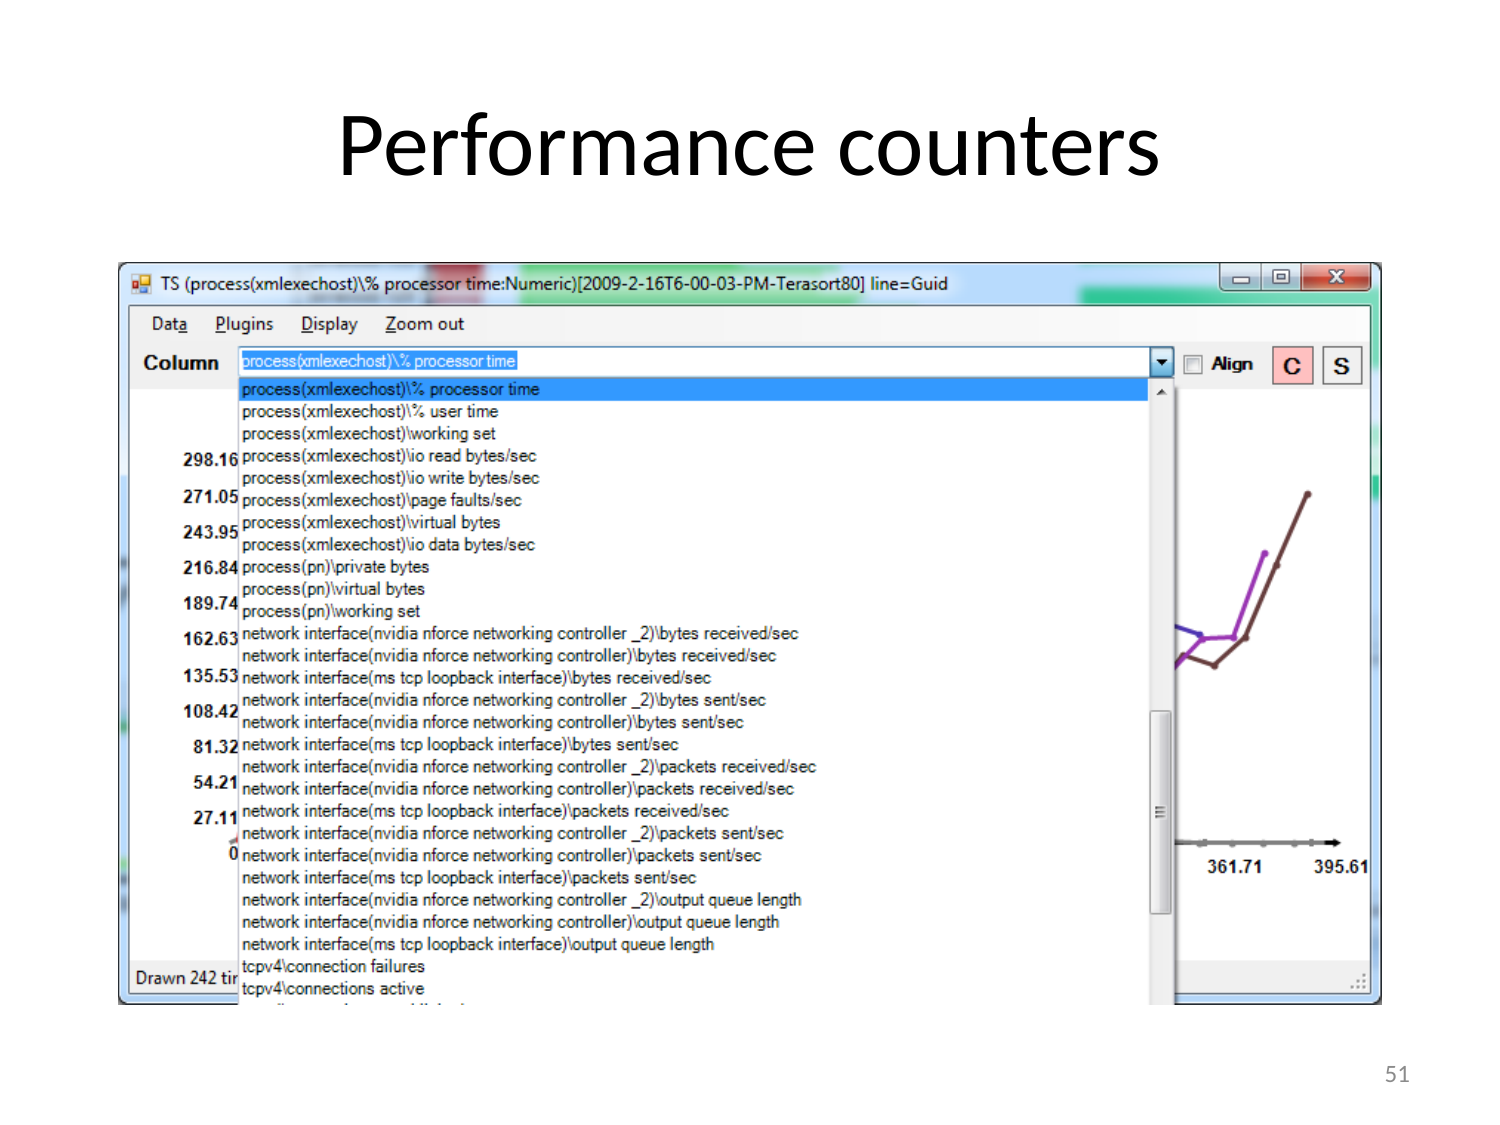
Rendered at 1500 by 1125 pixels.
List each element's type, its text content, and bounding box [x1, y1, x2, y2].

slide_number 51 [1074, 1042, 1425, 1103]
title Performance counters [75, 45, 1425, 233]
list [118, 262, 1382, 1006]
